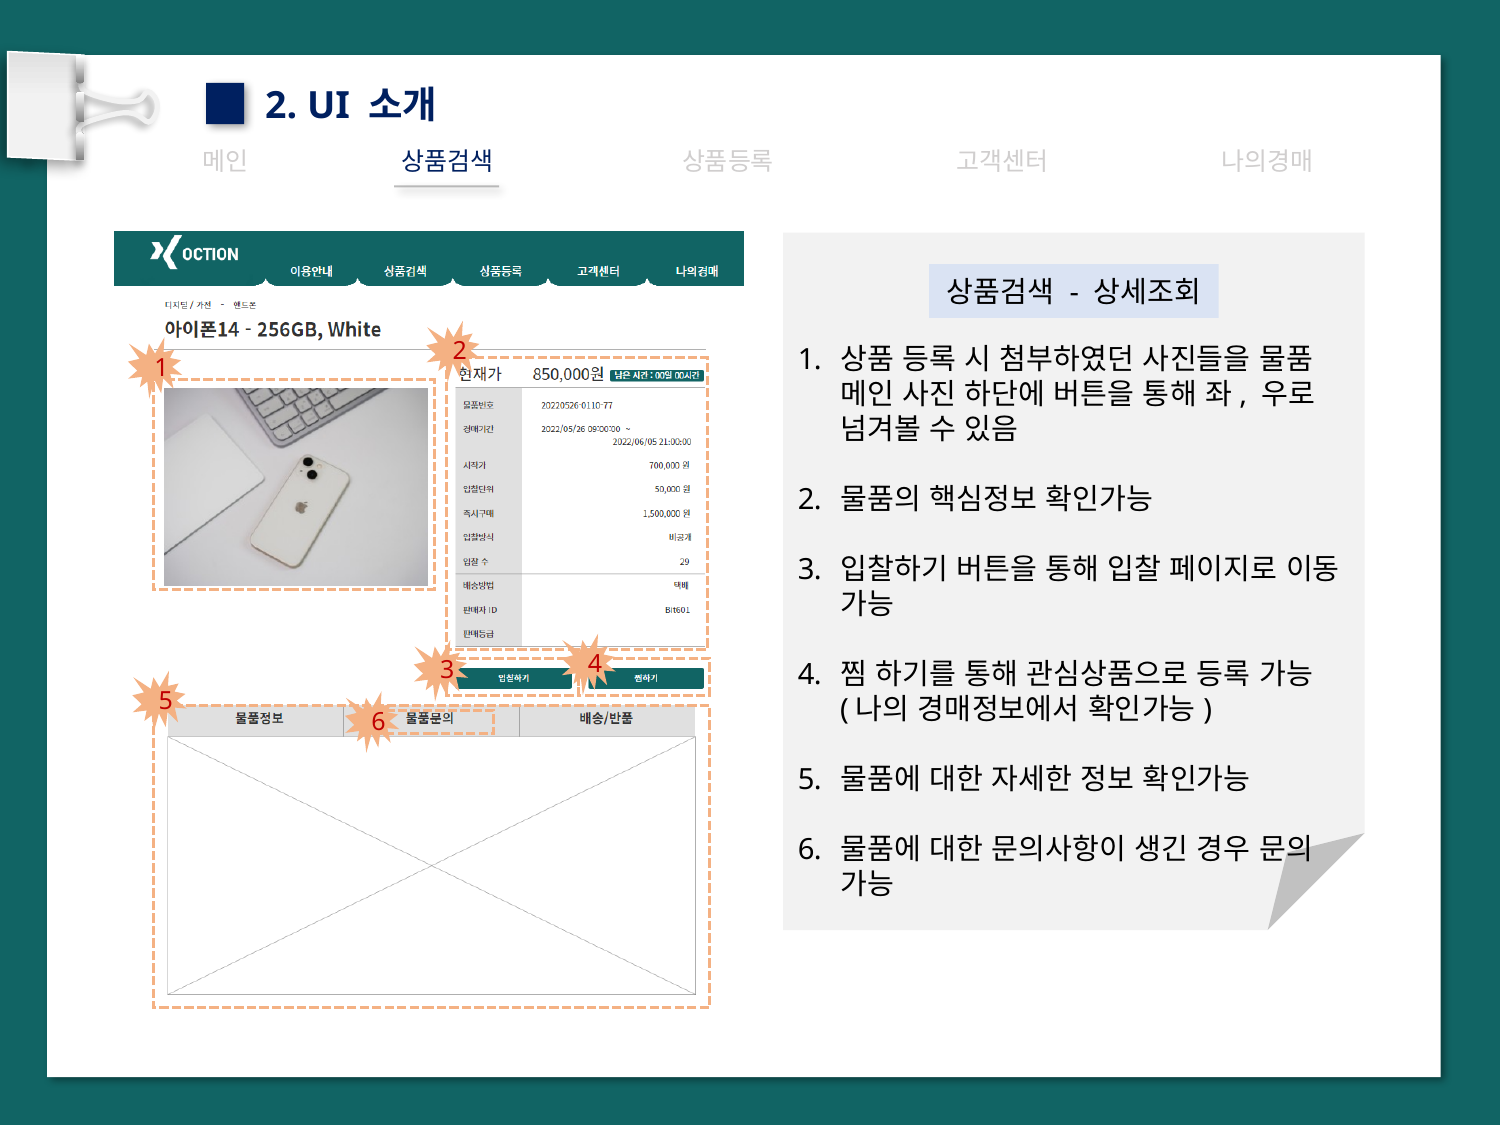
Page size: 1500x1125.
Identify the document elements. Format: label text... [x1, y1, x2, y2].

text_box 검색 키워드 입력 수 버튼을 통해 검색기능 지원 카테고리 별 아이콘 클릭 시 해당 카테고리에 해당하는 물품들을 최근 등록 순, 인기 순으로 나열하여 노출 [46, 54, 1442, 1078]
text_box [205, 82, 245, 125]
text_box 메인 상품검색 상품등록 고객센터 나의경매 [187, 138, 1366, 182]
text_box 상품검색 - 상세조회 [928, 263, 1220, 319]
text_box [13, 37, 144, 196]
text_box [152, 1000, 711, 1009]
text_box 2. UI 소개 [249, 69, 640, 137]
text_box 상품 등록 시 첨부하였던 사진들을 물품 메인 사진 하단에 버튼을 통해 좌, 우로 넘겨볼 수 있음 물품의 핵심정보 확인가능 입찰하기 버튼을 통해 입찰 페이지로 이동 가능 찜 하기를 통해 관심상품으로 등록 가능(나의 경매정보에서 확인가능) 물품에 대한 자세한 정보 확인가능 물품에 대한 문의사항이 생긴 경우 문의 가능 [782, 231, 1368, 932]
picture [114, 231, 744, 1000]
